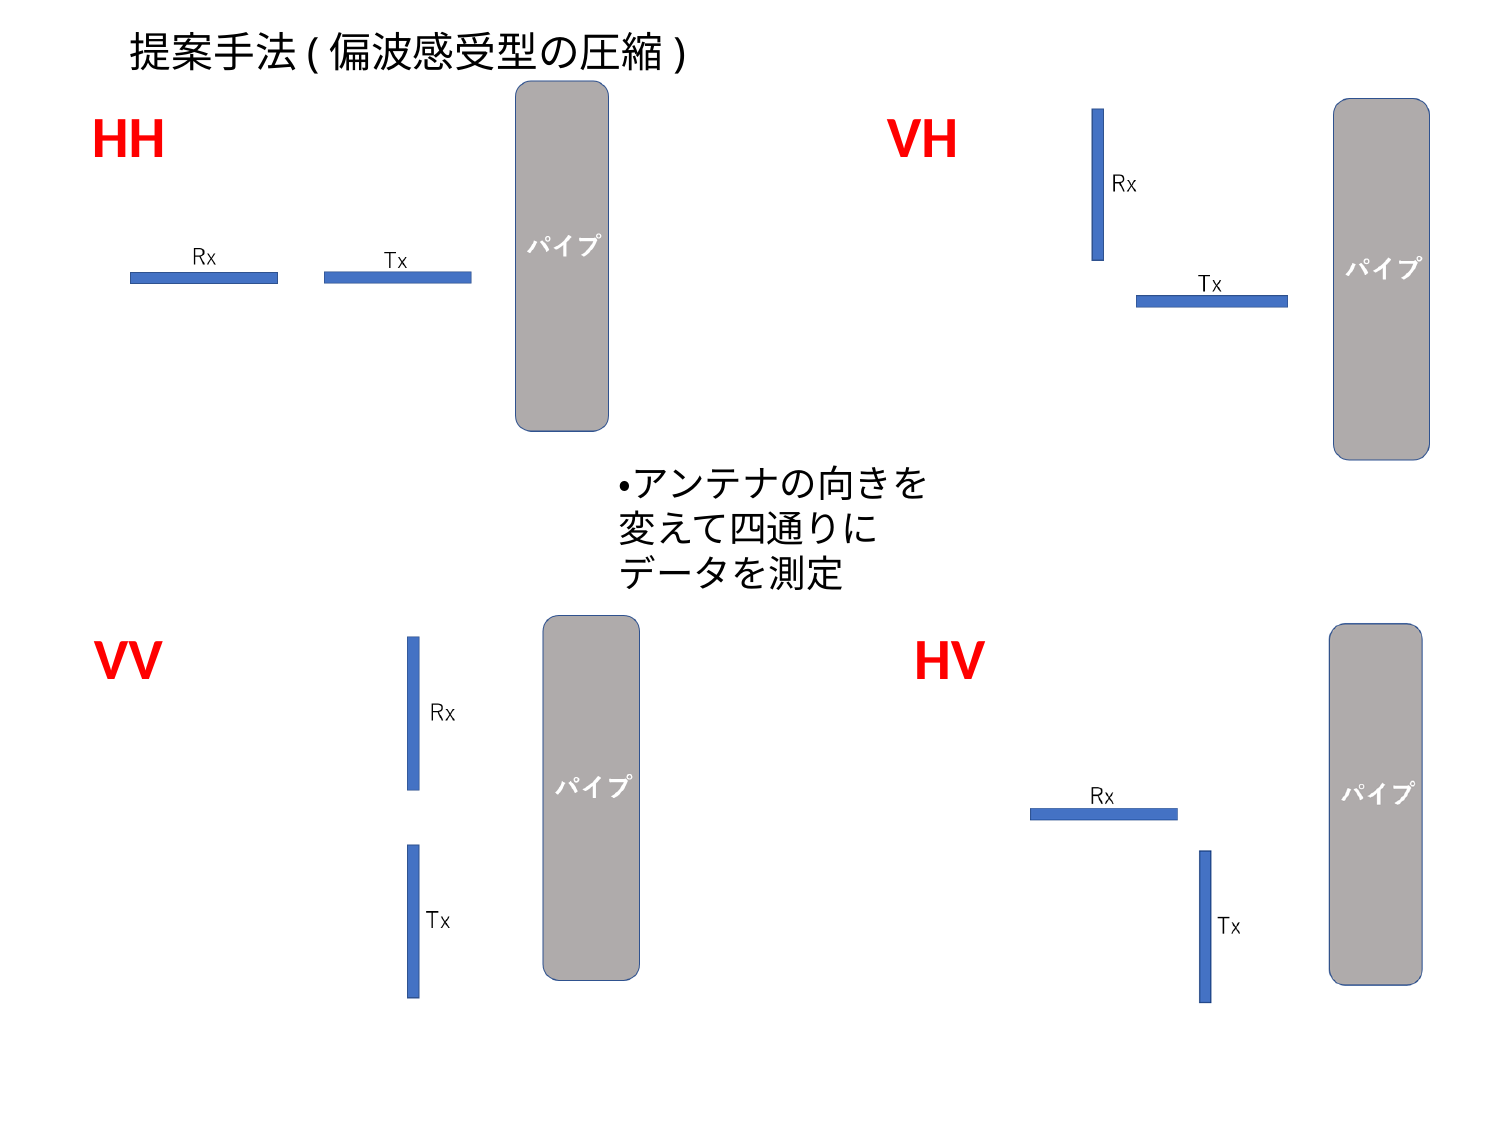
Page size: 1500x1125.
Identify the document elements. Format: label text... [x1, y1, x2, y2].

text_box HV [892, 614, 1007, 699]
picture [1030, 613, 1425, 1008]
picture [1078, 78, 1442, 471]
text_box ・アンテナの向きを変えて四通りにデータを測定 [603, 452, 950, 603]
text_box VV [71, 614, 186, 699]
text_box HH [71, 92, 121, 177]
text_box 提案手法(偏波感受型の圧縮) [115, 24, 978, 127]
text_box VH [865, 92, 980, 177]
picture [265, 596, 660, 1004]
picture [121, 60, 627, 467]
